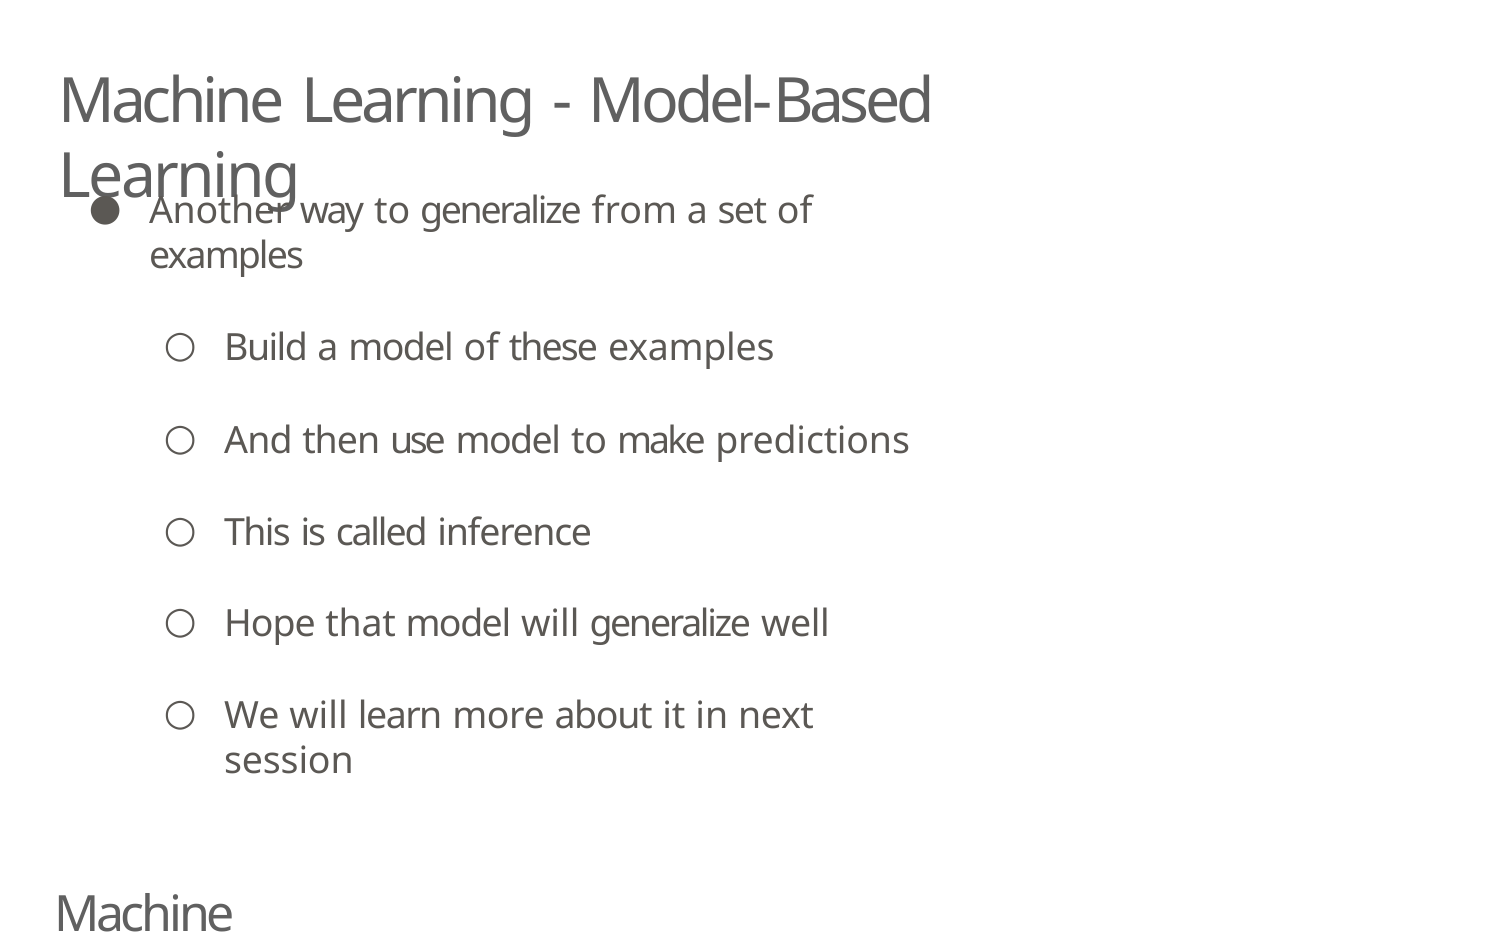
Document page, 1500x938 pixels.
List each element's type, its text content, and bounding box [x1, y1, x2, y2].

text_box Another way to generalize from a set of examples Build a model of these examples And then use model to make predictions This is called inference Hope that model will generalize well We will learn more about it in next session [86, 183, 912, 782]
title Machine Learning - Model-Based Learning [56, 58, 1164, 217]
footer Machine Learning [52, 876, 410, 938]
